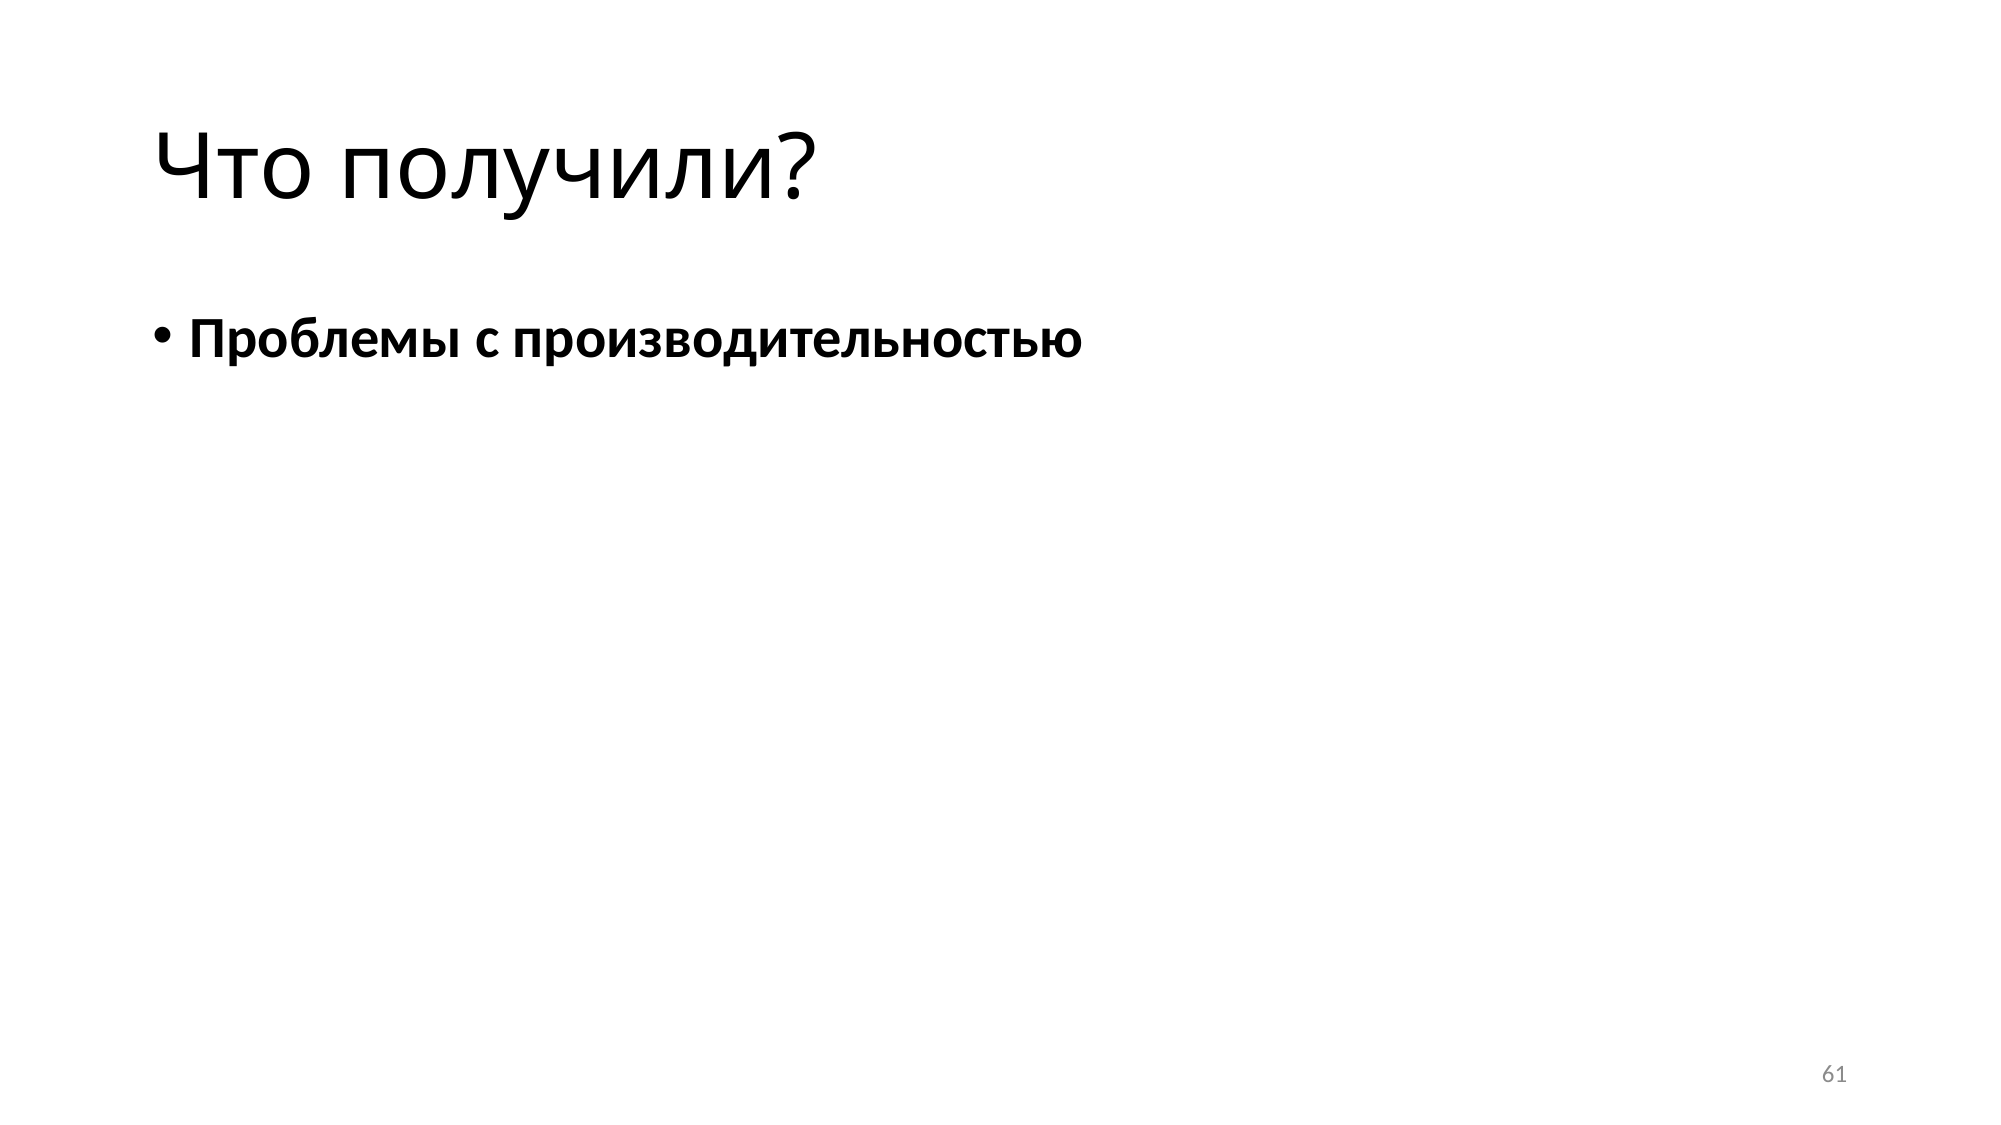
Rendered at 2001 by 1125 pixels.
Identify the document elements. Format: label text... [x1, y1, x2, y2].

slide_number 61 [1412, 1042, 1863, 1103]
list Проблемы с производительностью [137, 299, 1863, 1014]
title Что получили? [137, 59, 1863, 278]
